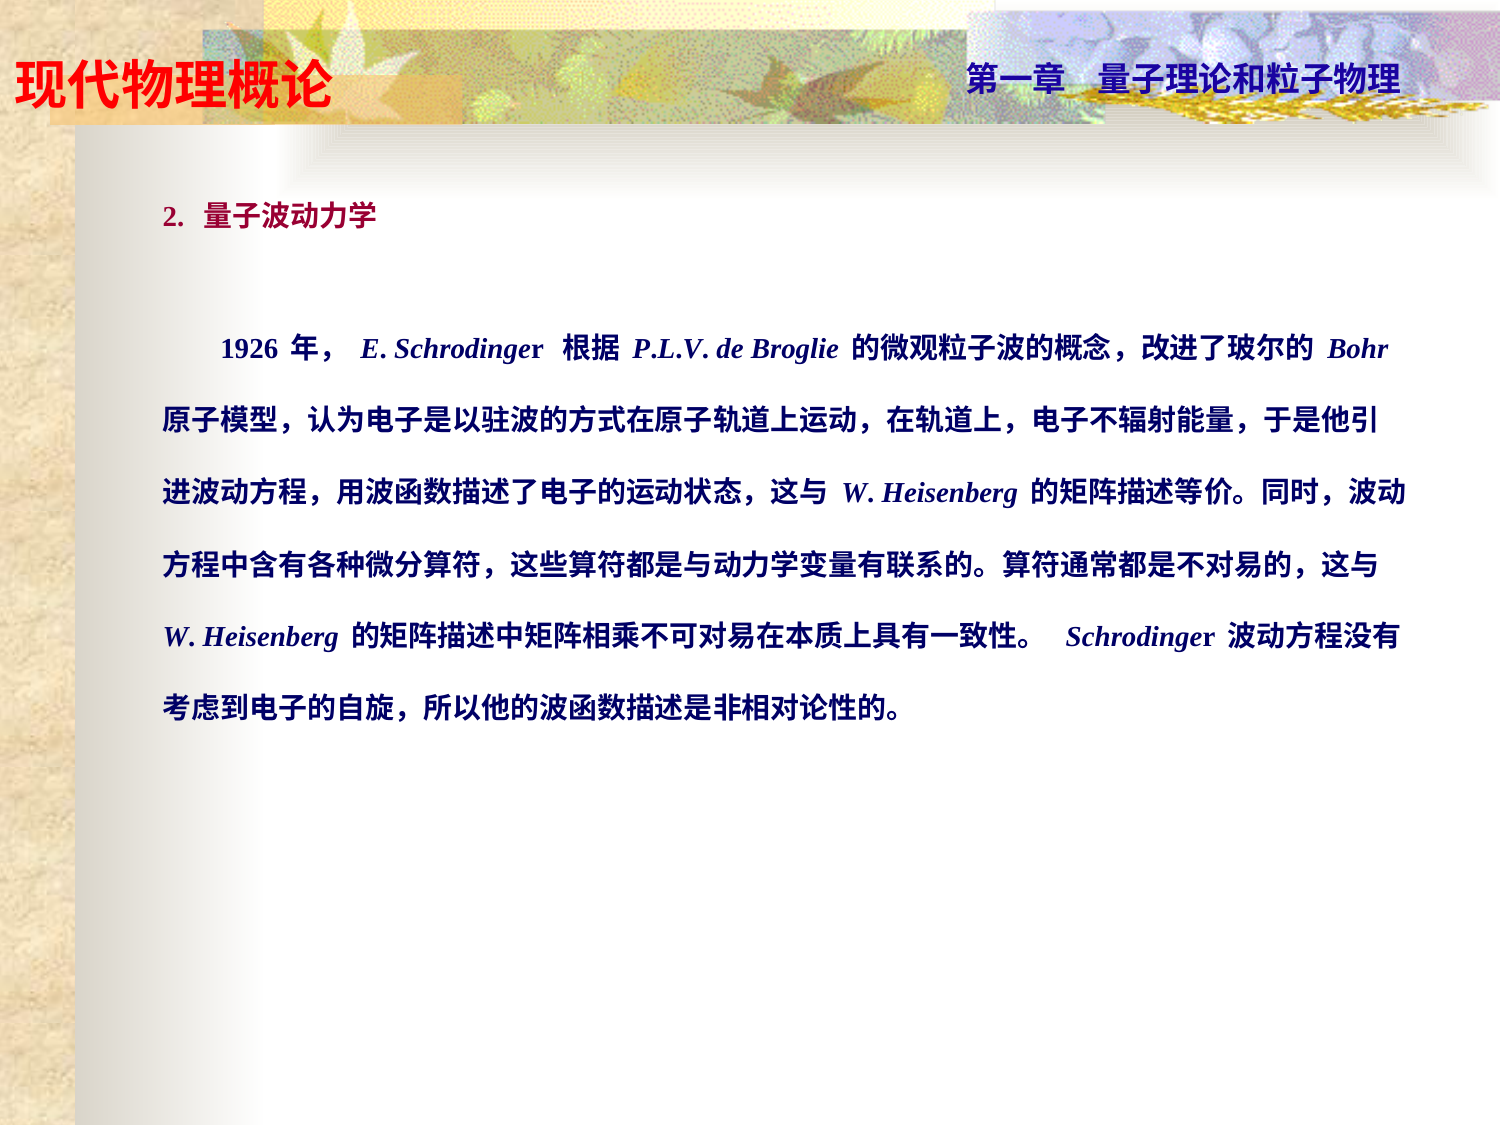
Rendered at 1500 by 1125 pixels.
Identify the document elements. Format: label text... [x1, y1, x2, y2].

text_box 2. 量子波动力学 1926年，E. Schrodinger 根据P.L.V. de Broglie的微观粒子波的概念，改进了玻尔的Bohr原子模型，认为电子是以驻波的方式在原子轨道上运动，在轨道上，电子不辐射能量，于是他引进波动方程，用波函数描述了电子的运动状态，这与W. Heisenberg的矩阵描述等价。同时，波动方程中含有各种微分算符，这些算符都是与动力学变量有联系的。算符通常都是不对易的，这与W. Heisenberg的矩阵描述中矩阵相乘不可对易在本质上具有一致性。 Schrodinger波动方程没有考虑到电子的自旋，所以他的波函数描述是非相对论性的。 [147, 184, 1424, 752]
picture [0, 0, 1500, 1125]
picture [310, 68, 320, 75]
